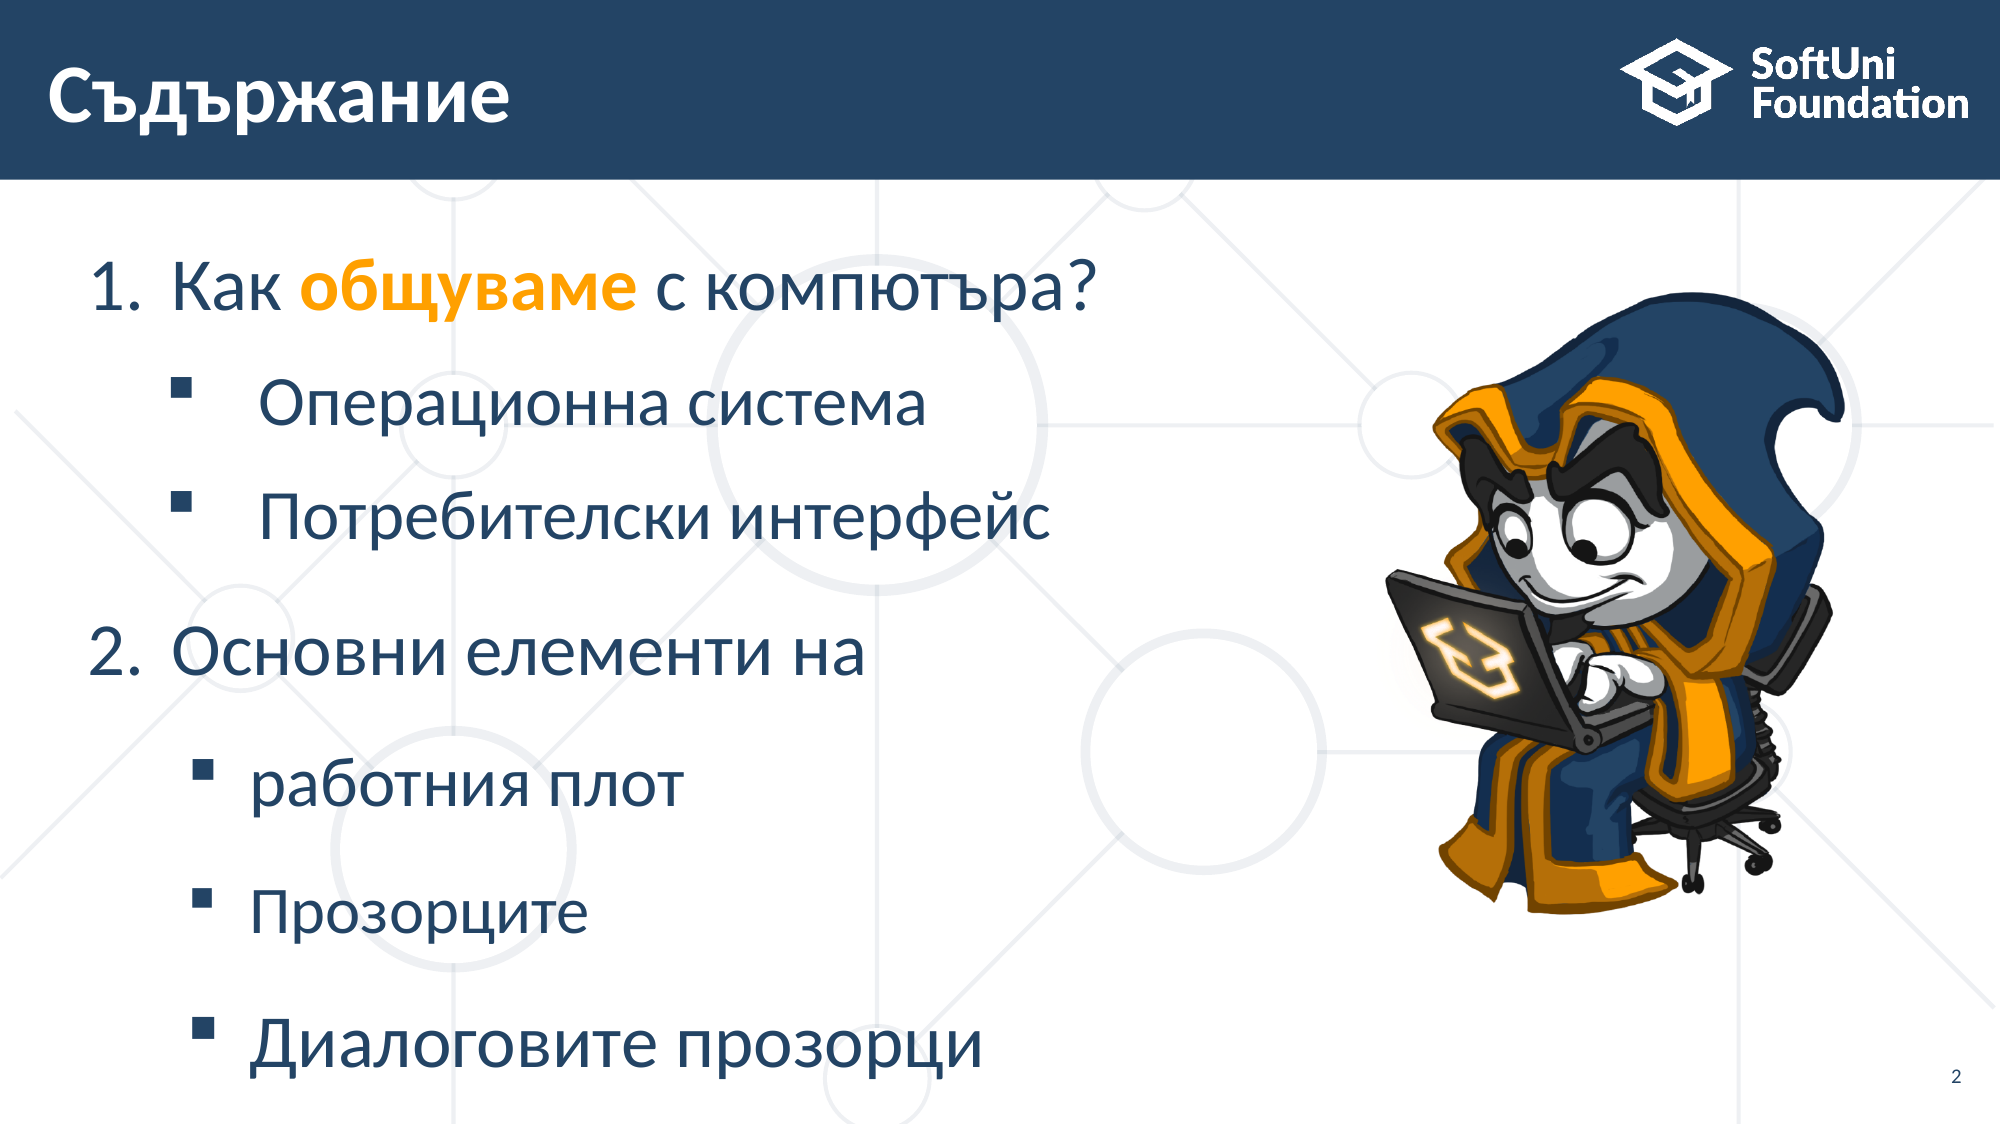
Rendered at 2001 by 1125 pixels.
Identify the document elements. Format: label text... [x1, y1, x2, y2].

slide_number 2 [1897, 1049, 1968, 1101]
list Как общуваме с компютъра? Операционна система Потребителски интерфейс Основни елементи на работния плот Прозорците Диалоговите прозорци [69, 224, 1412, 1101]
picture [1619, 38, 1968, 126]
picture [1412, 231, 1884, 951]
title Съдържание [31, 16, 1591, 162]
